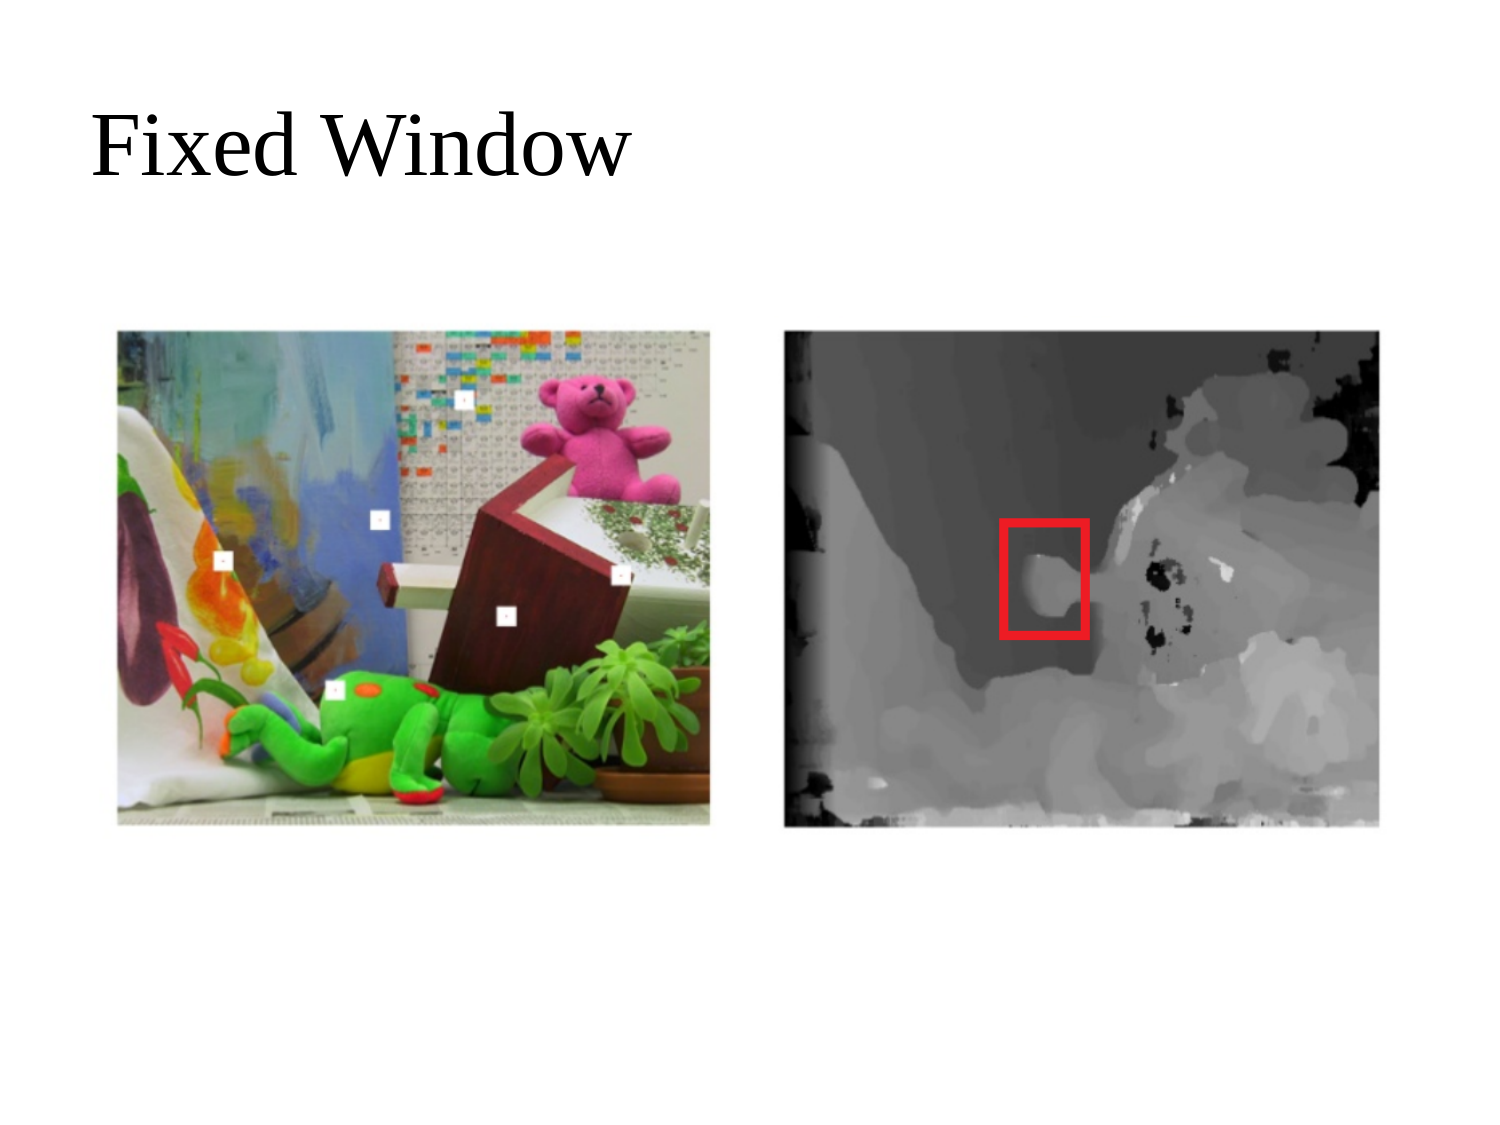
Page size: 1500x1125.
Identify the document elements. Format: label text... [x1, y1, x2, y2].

title Fixed Window [75, 45, 1425, 233]
picture [99, 316, 725, 839]
picture [773, 316, 1391, 839]
